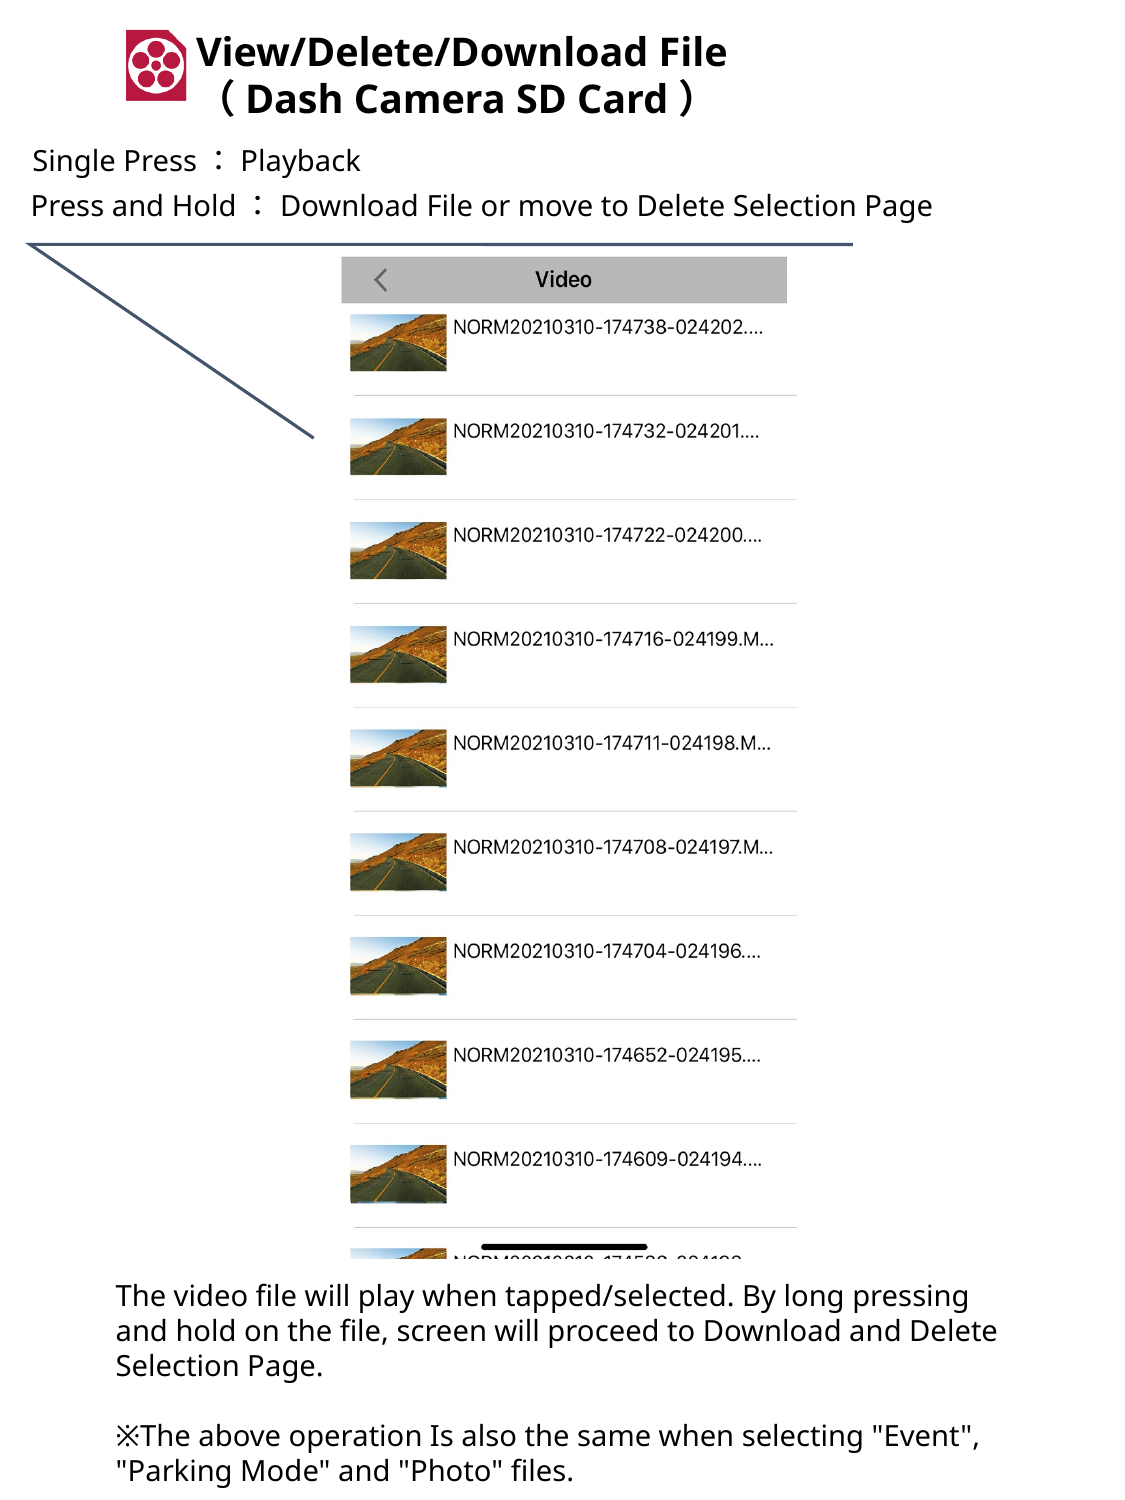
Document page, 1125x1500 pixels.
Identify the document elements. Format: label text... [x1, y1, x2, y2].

text_box Single Press：Playback [17, 134, 376, 180]
text_box View/Delete/Download File （Dash Camera SD Card） [181, 19, 1125, 130]
text_box The video file will play when tapped/selected. By long pressing and hold on the file, screen will proceed to Download and Delete Selection Page. ※The above operation Is also the same when selecting "Event", "Parking Mode" and "Photo" files. [100, 1270, 1029, 1495]
text_box [334, 130, 526, 179]
picture [104, 24, 213, 117]
text_box [26, 243, 853, 439]
picture [331, 251, 797, 1259]
text_box Press and Hold：Download File or move to Delete Selection Page [15, 180, 956, 230]
